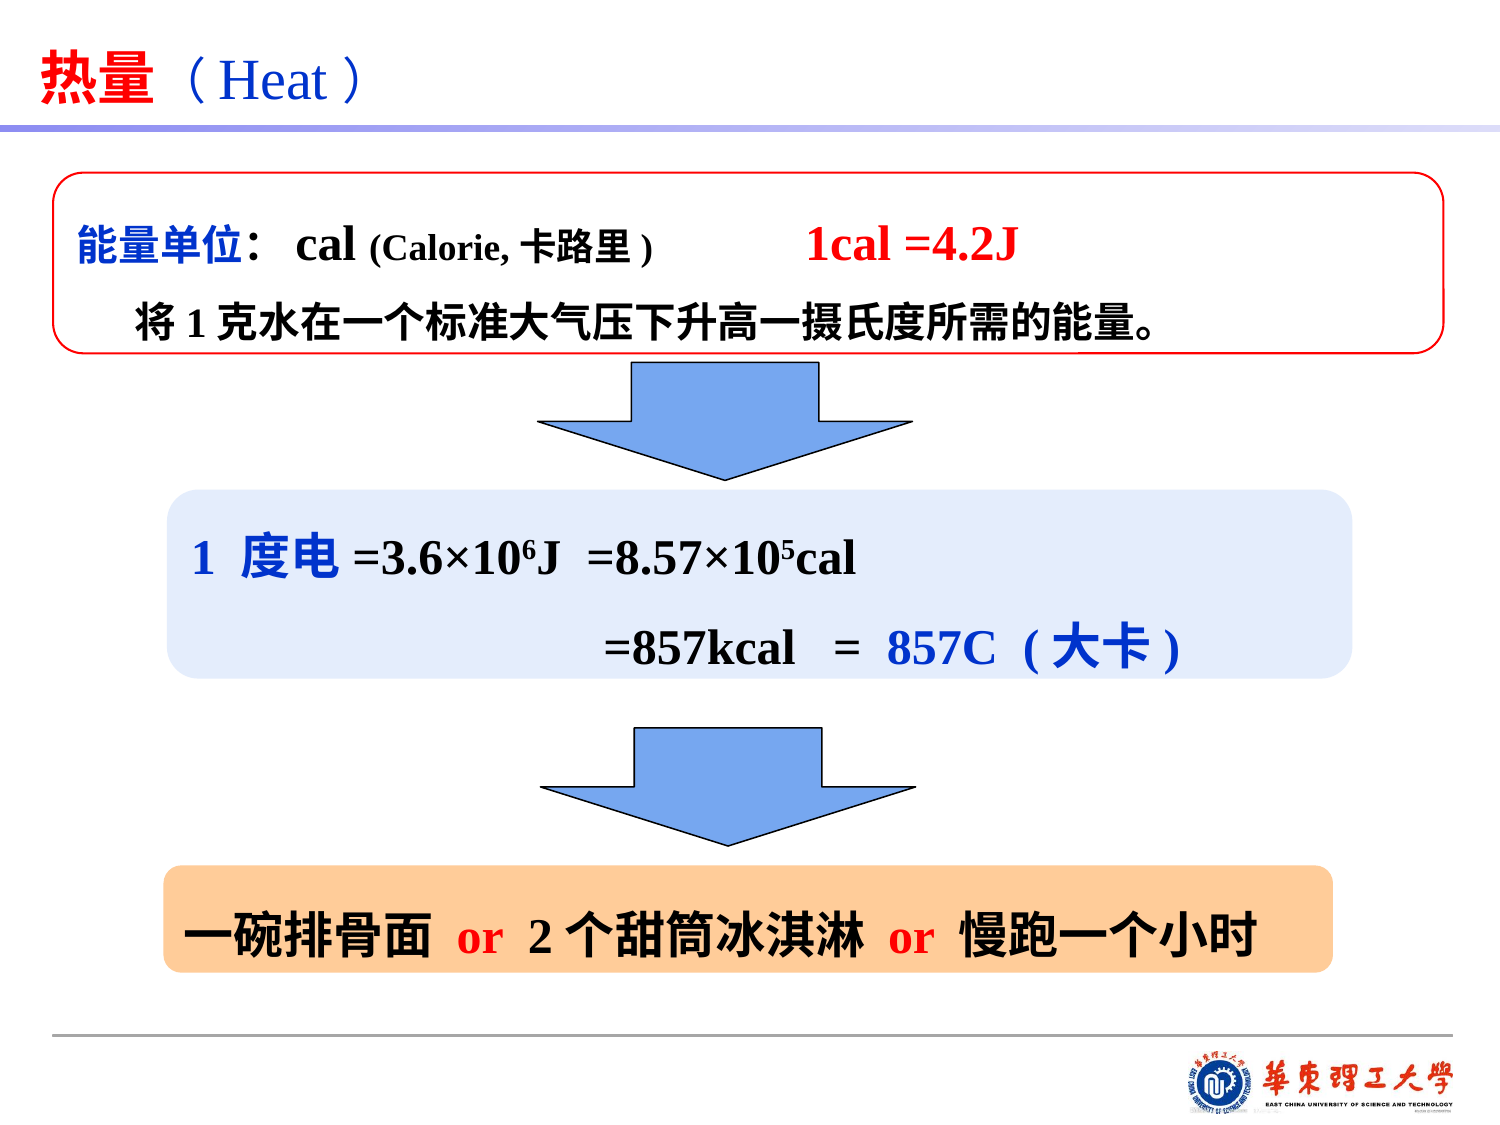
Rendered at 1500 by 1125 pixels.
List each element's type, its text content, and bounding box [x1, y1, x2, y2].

text_box 能量单位：cal (Calorie,卡路里) 1cal =4.2J 将1克水在一个标准大气压下升高一摄氏度所需的能量。 [53, 172, 1444, 354]
picture [1188, 1051, 1453, 1114]
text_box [163, 727, 1334, 973]
text_box 热量（Heat） [24, 28, 650, 124]
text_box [166, 362, 1353, 679]
